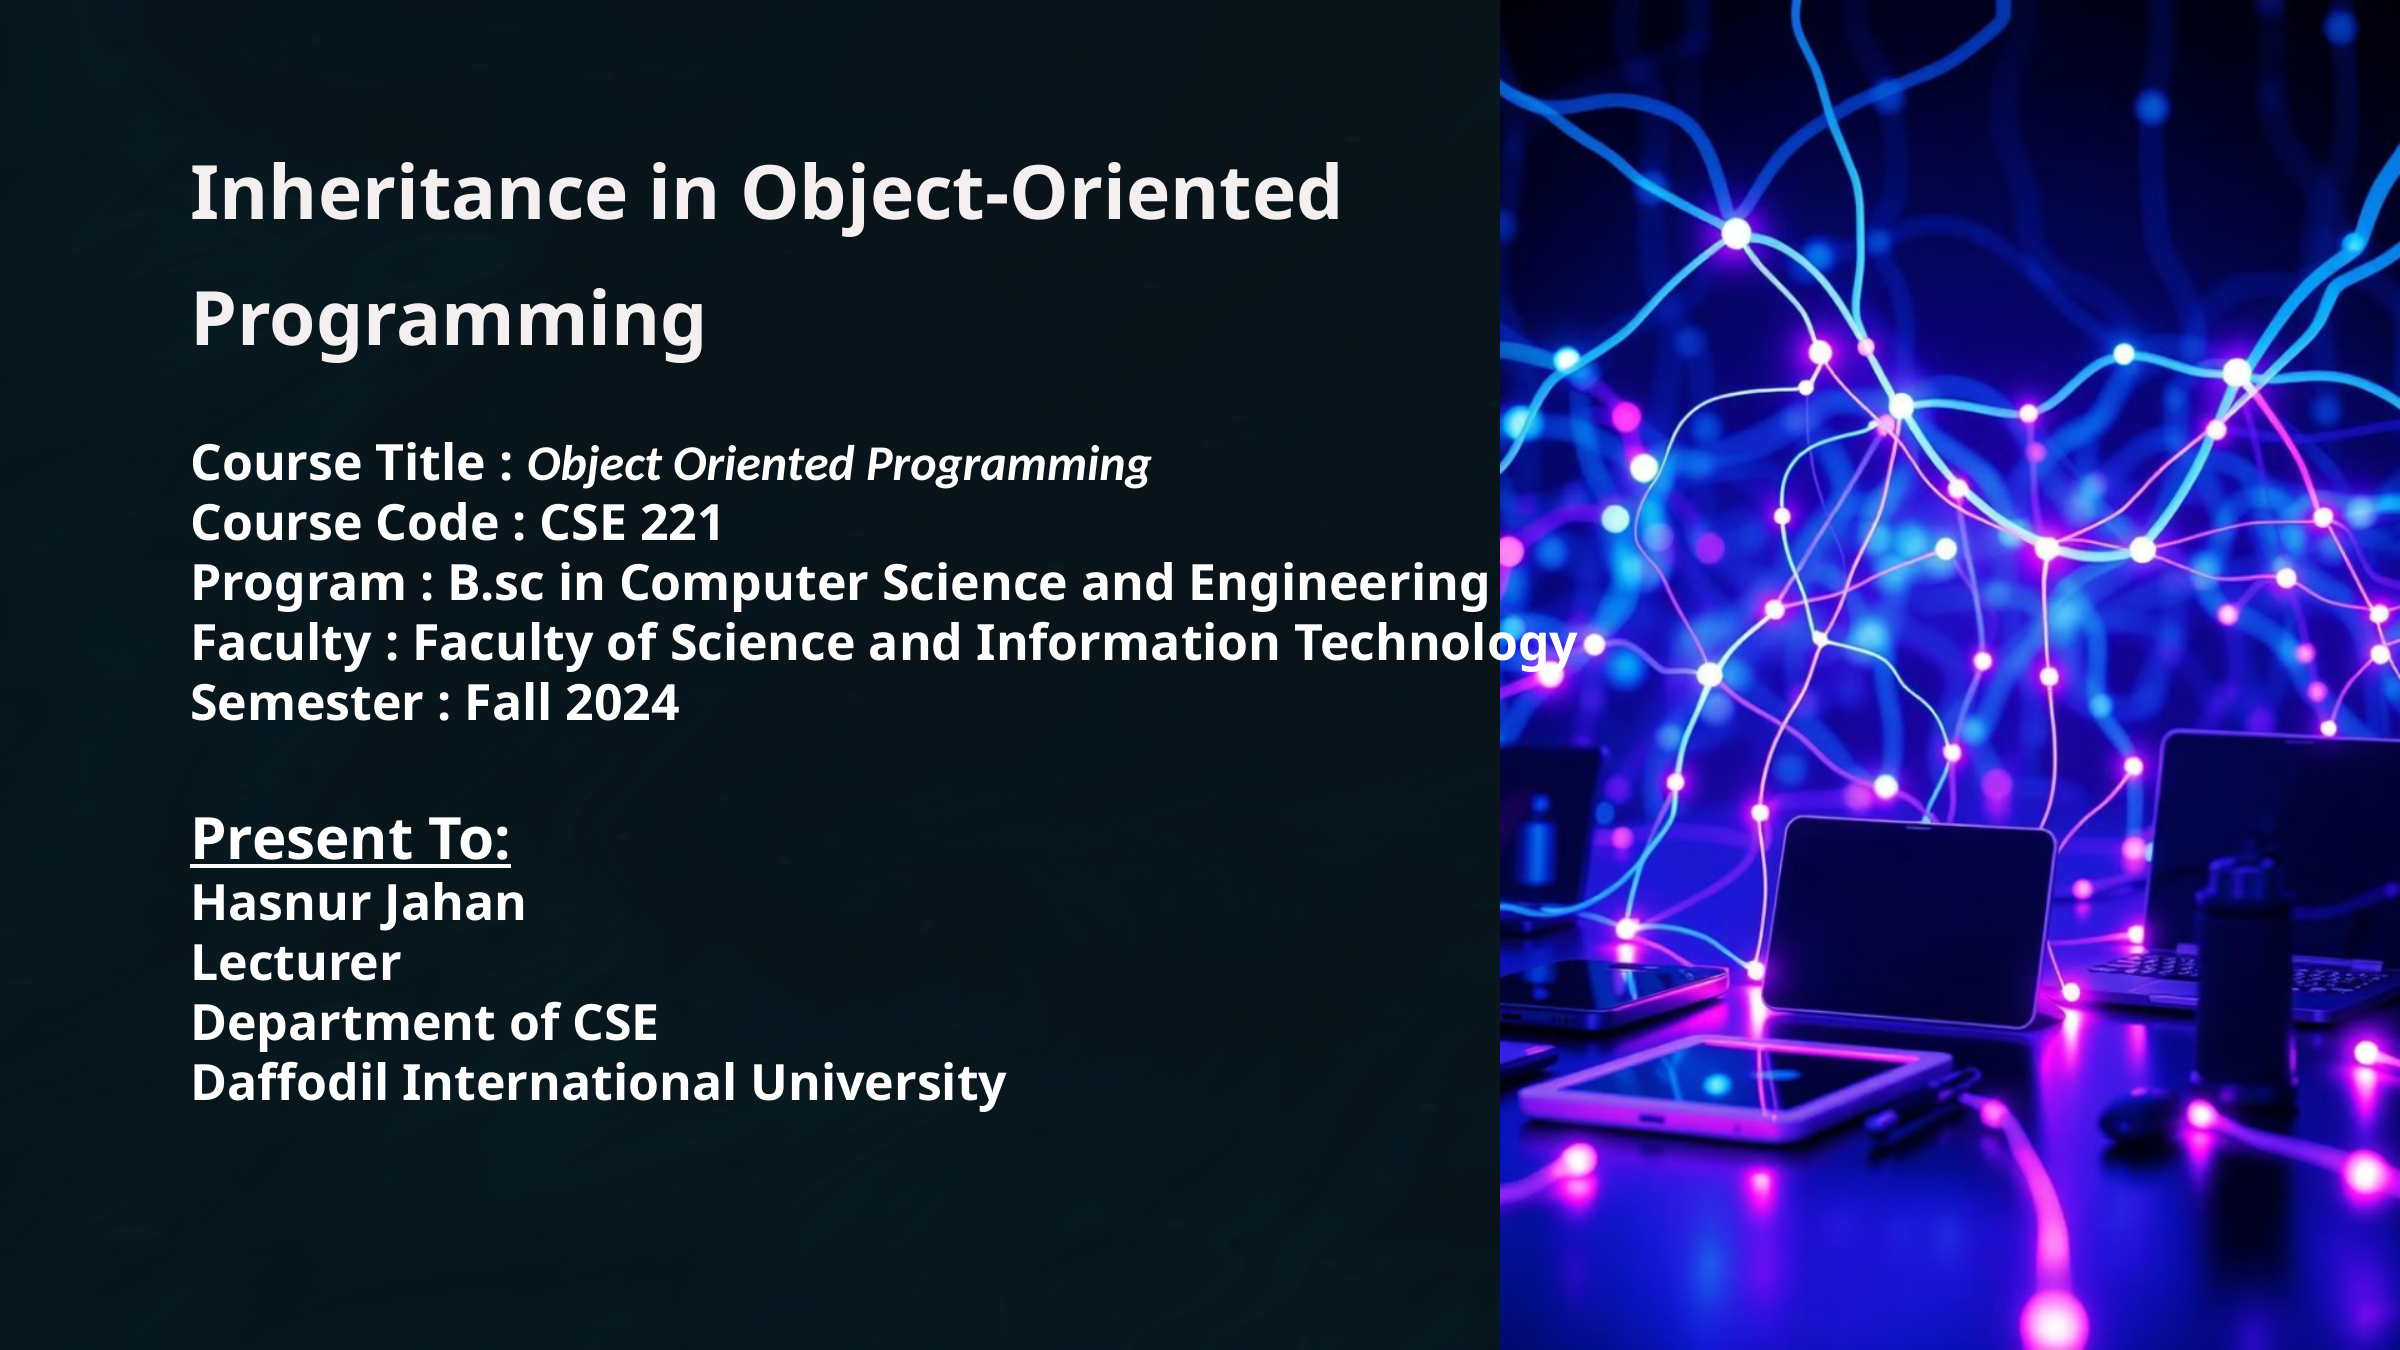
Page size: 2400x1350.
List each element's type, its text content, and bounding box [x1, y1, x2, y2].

text_box Course Title : Object Oriented Programming Course Code : CSE 221 Program : B.sc in Computer Science and Engineering Faculty : Faculty of Science and Information Technology Semester : Fall 2024 [190, 430, 1456, 794]
picture [1499, 0, 2400, 1350]
text_box Present To: Hasnur Jahan Lecturer Department of CSE Daffodil International University [190, 800, 1415, 1244]
text_box Inheritance in Object-Oriented Programming [190, 108, 1456, 351]
